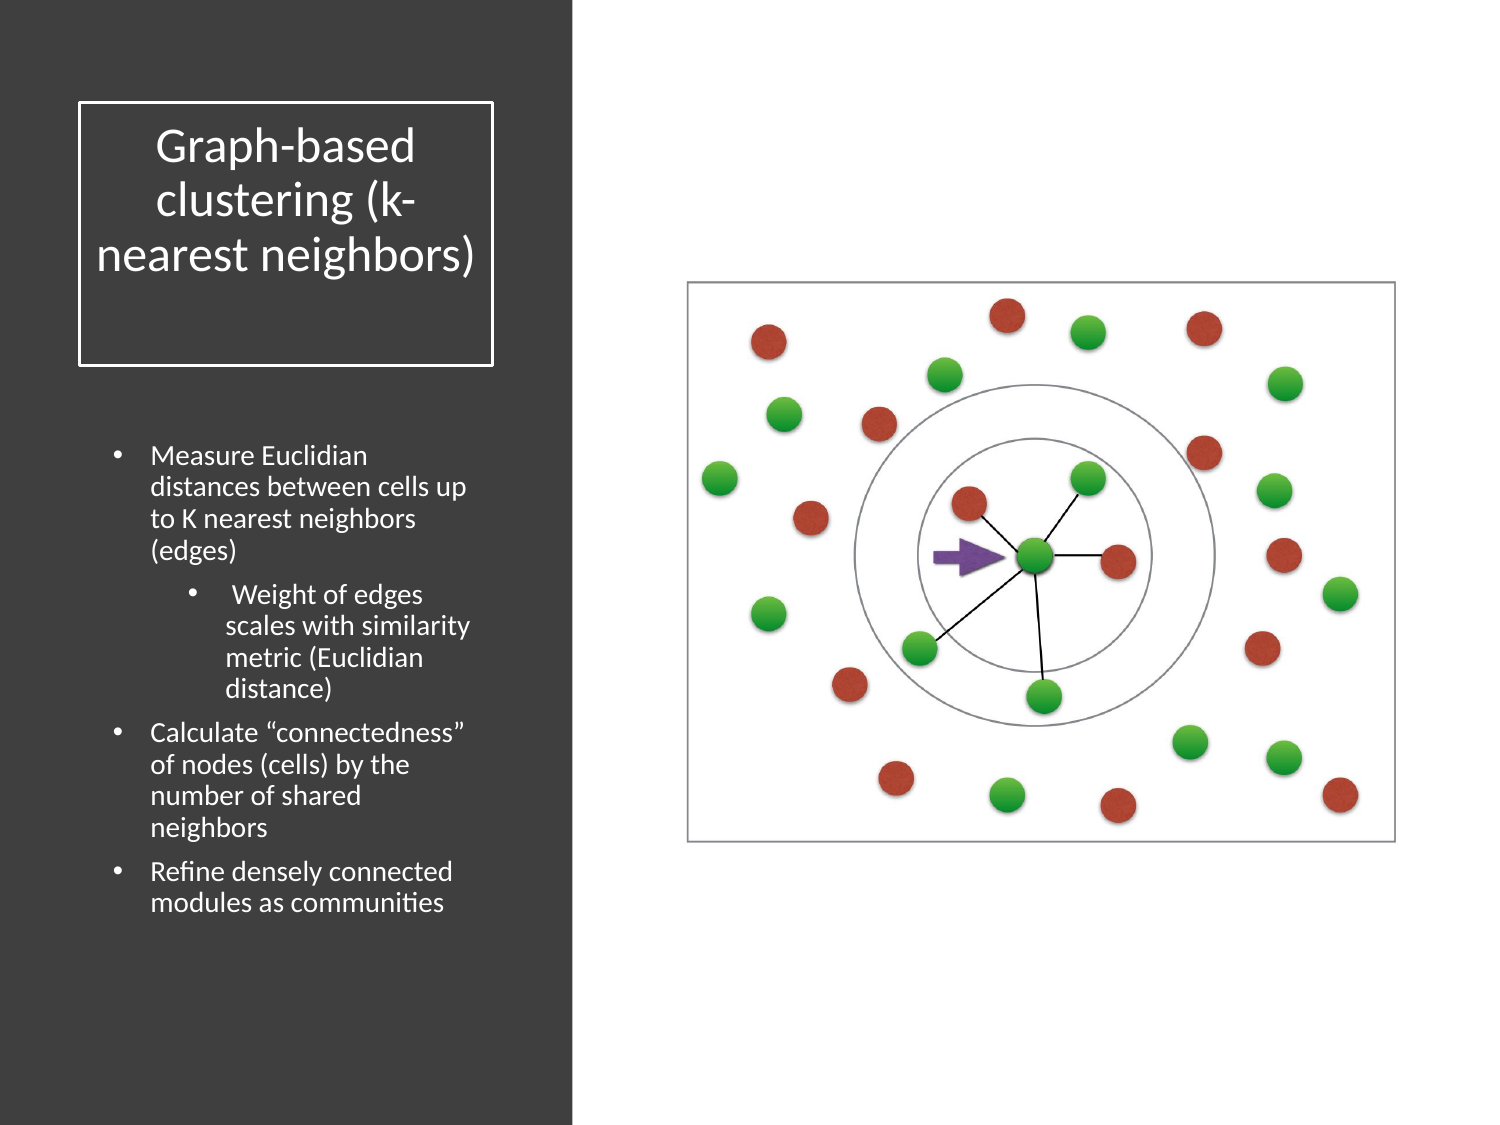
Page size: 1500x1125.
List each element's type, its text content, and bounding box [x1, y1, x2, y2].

text_box [303, 438, 335, 500]
picture [682, 274, 1401, 849]
text_box Measure Euclidian distances between cells up to K nearest neighbors (edges) Weight of edges scales with similarity metric (Euclidian distance) Calculate “connectedness” of nodes (cells) by the number of shared neighbors Refine densely connected modules as communities [79, 432, 493, 993]
text_box Graph-based clustering (k-nearest neighbors) [79, 102, 493, 366]
text_box [0, 0, 573, 1125]
